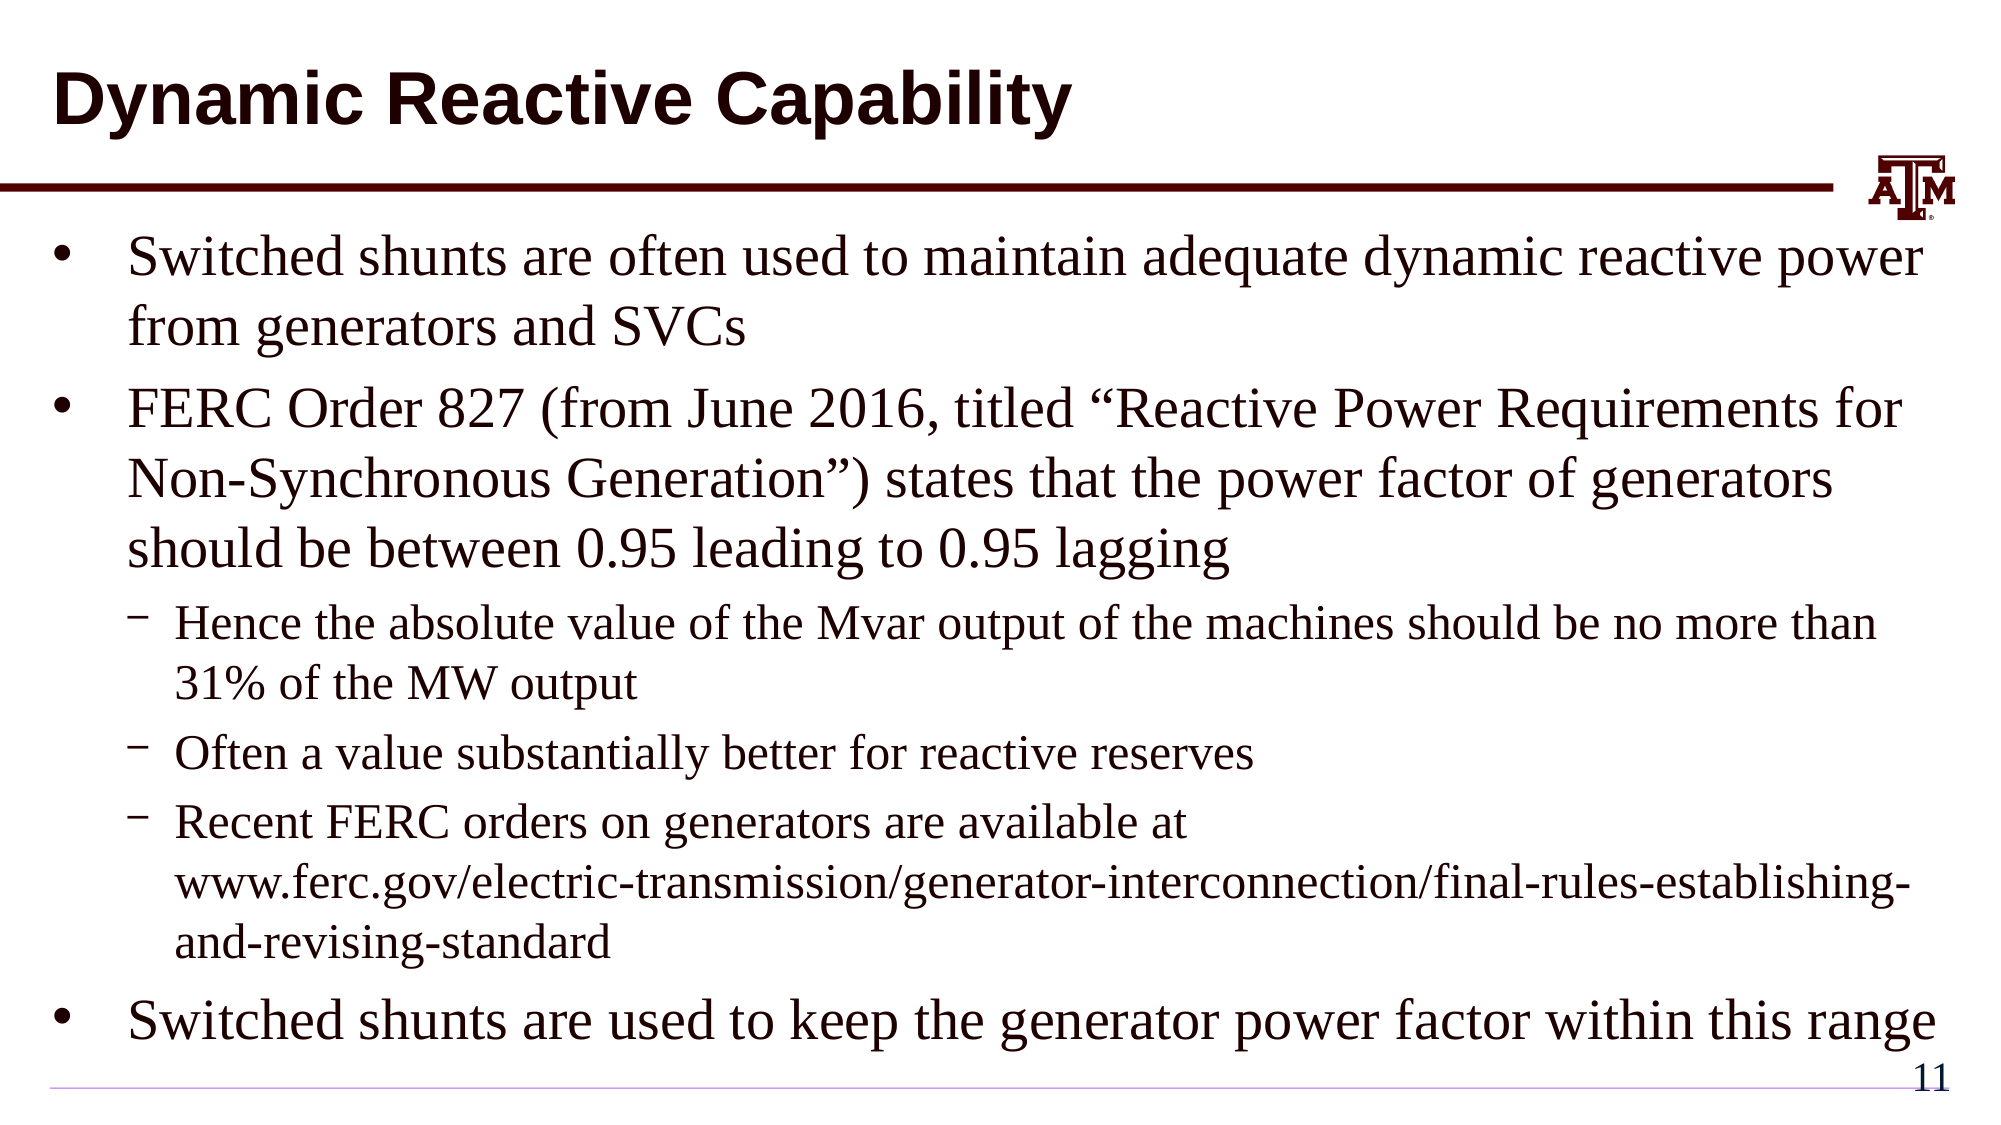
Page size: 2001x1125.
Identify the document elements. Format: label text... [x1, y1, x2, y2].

list Switched shunts are often used to maintain adequate dynamic reactive power from generators and SVCs FERC Order 827 (from June 2016, titled “Reactive Power Requirements for Non-Synchronous Generation”) states that the power factor of generators should be between 0.95 leading to 0.95 lagging Hence the absolute value of the Mvar output of the machines should be no more than 31% of the MW output Often a value substantially better for reactive reserves Recent FERC orders on generators are available at www.ferc.gov/electric-transmission/generator-interconnection/final-rules-establishing-and-revising-standard Switched shunts are used to keep the generator power factor within this range [37, 209, 1976, 1063]
title Dynamic Reactive Capability [37, 12, 1851, 188]
picture [1856, 137, 1967, 209]
slide_number 10 [1887, 1037, 1967, 1113]
